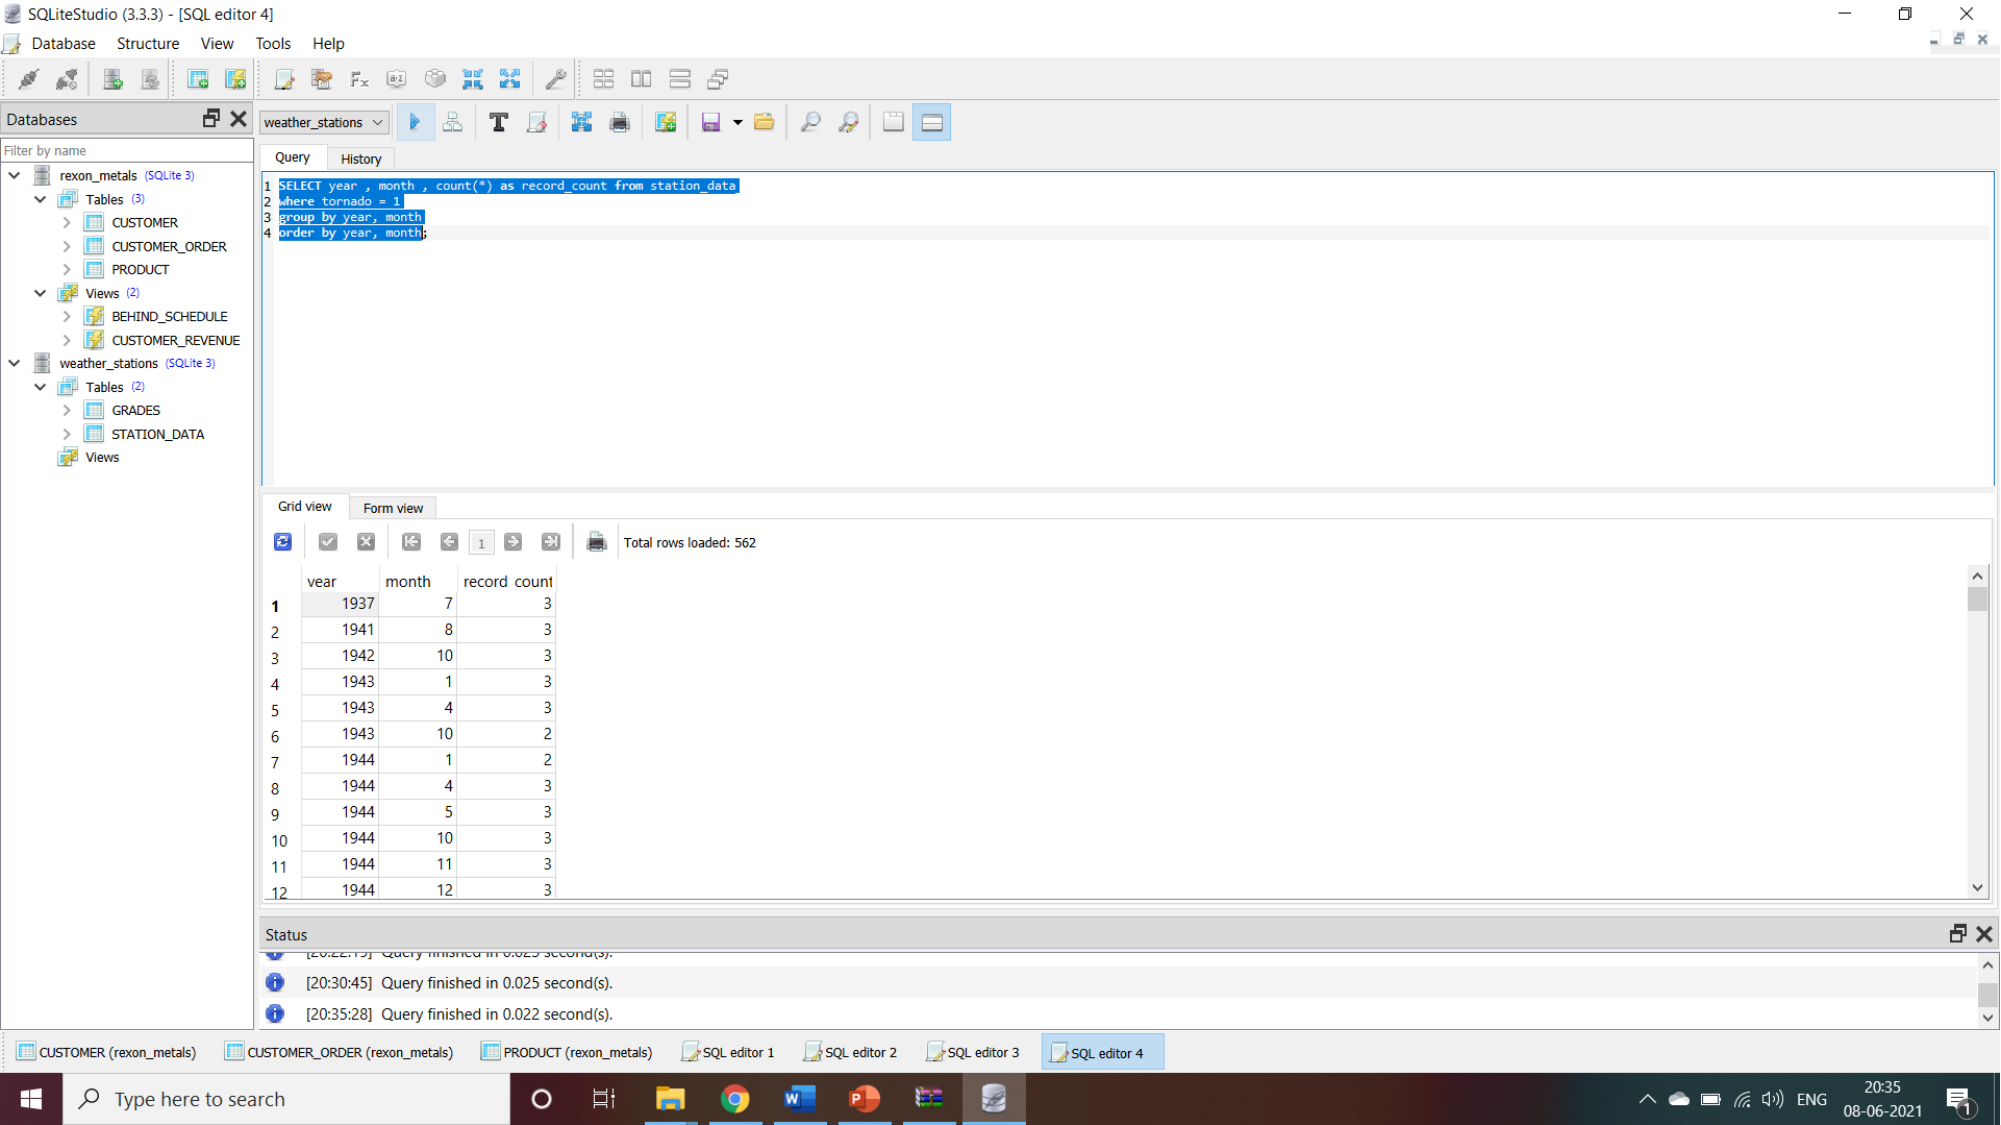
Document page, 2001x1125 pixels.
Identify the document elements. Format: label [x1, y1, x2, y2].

list [0, 0, 2000, 1125]
